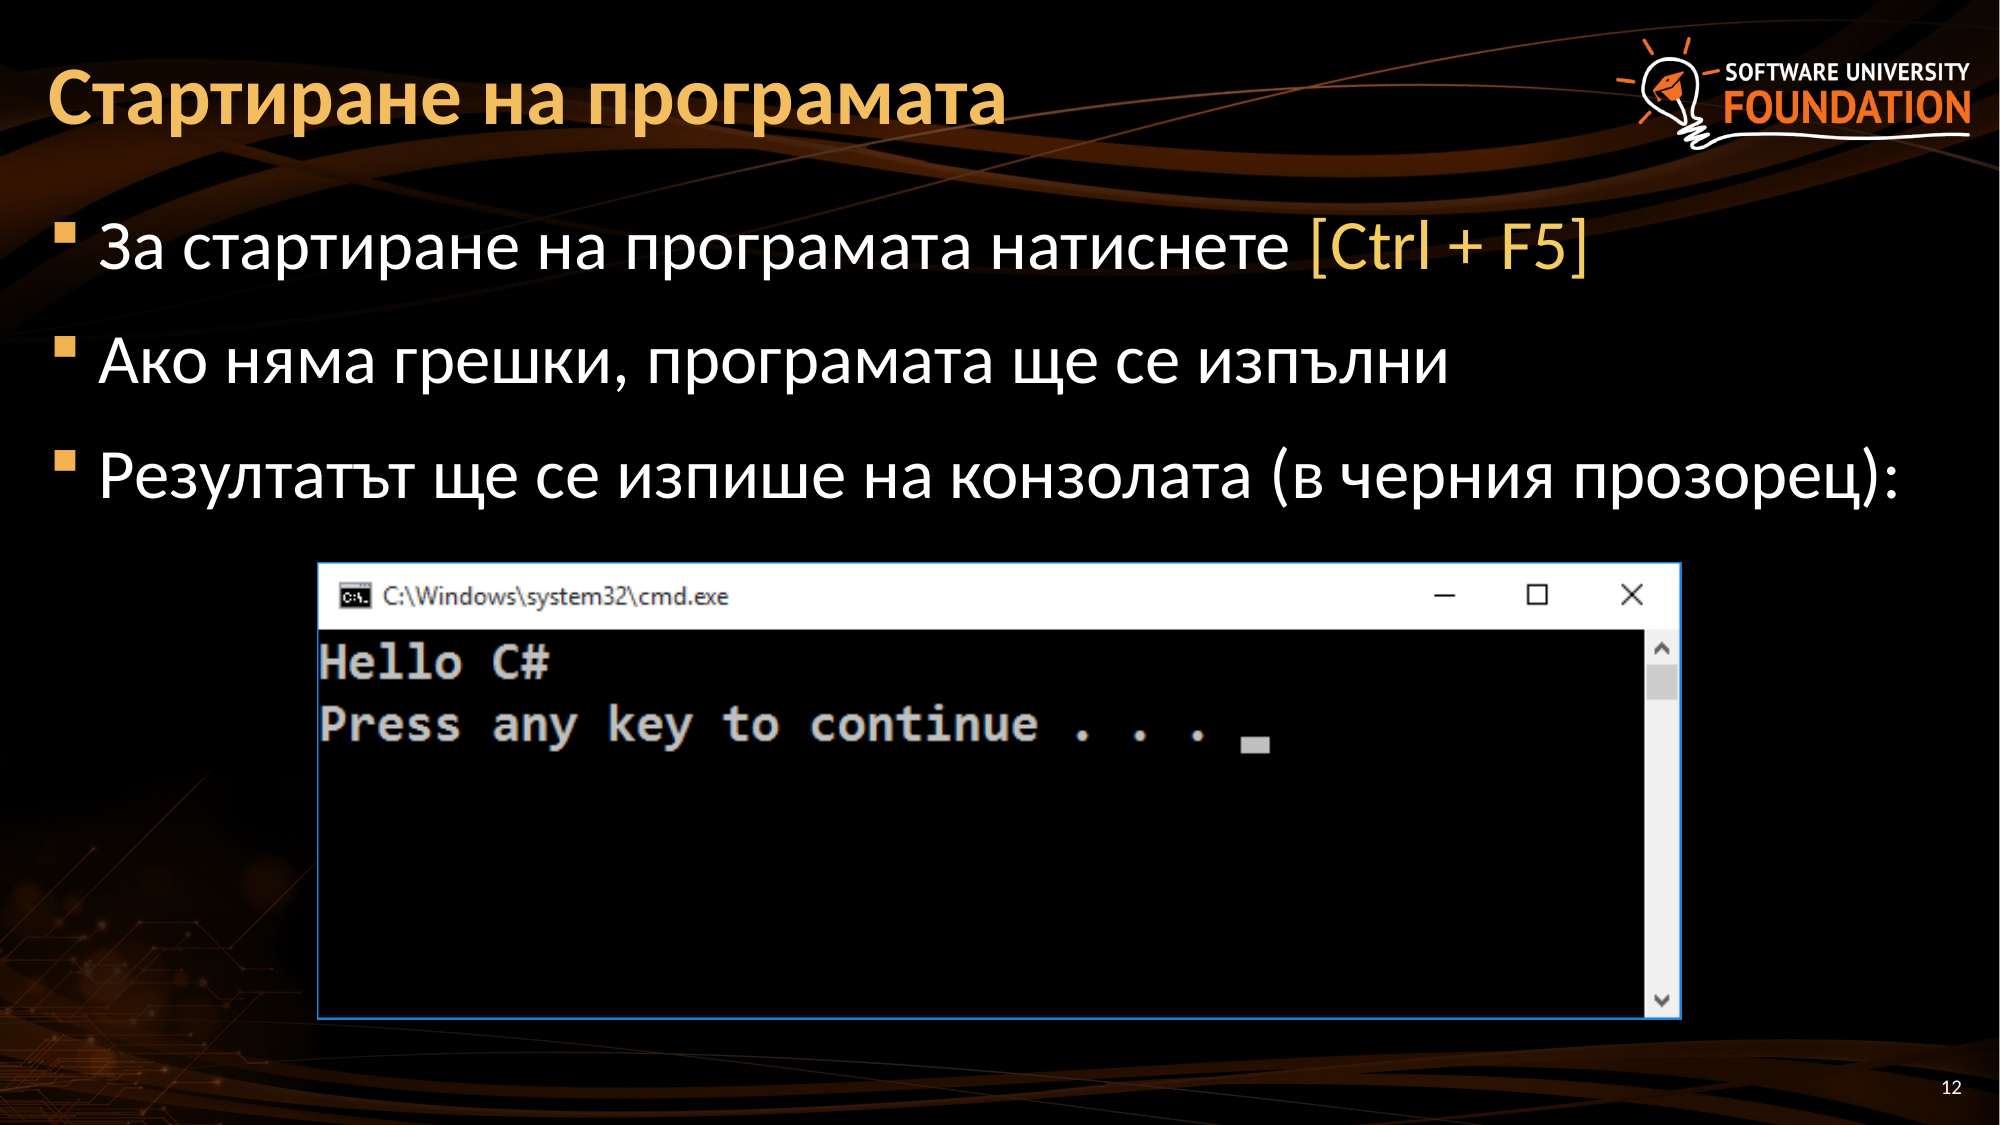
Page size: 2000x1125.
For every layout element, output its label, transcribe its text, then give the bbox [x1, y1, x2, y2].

picture [0, 0, 2000, 1125]
title Стартиране на програмата [30, 6, 1602, 189]
list За стартиране на програмата натиснете [Ctrl + F5] Ако няма грешки, програмата ще се изпълни Резултатът ще се изпише на конзолата (в черния прозорец): [31, 188, 1968, 1103]
